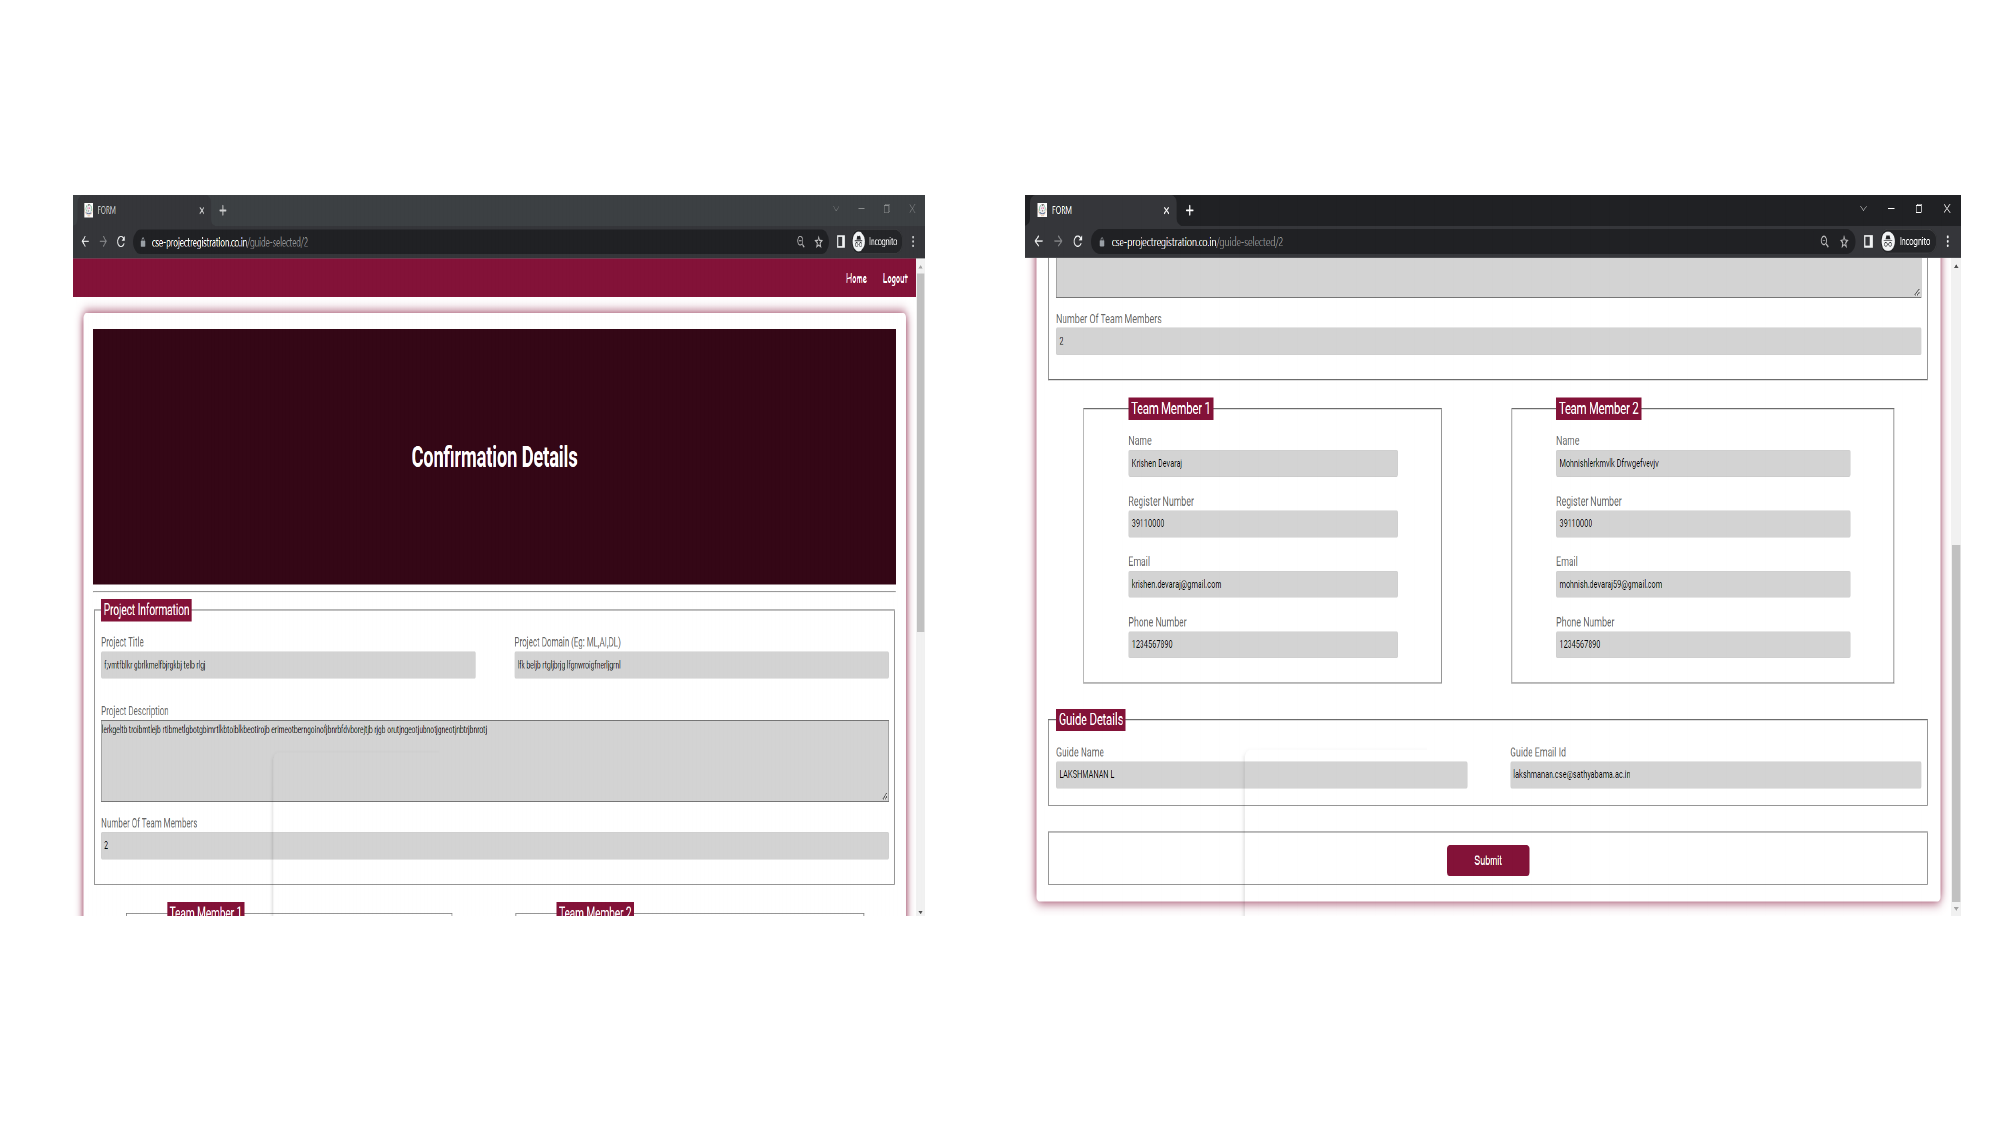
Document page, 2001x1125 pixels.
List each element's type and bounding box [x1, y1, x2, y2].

picture [73, 195, 925, 916]
picture [1025, 195, 1961, 916]
